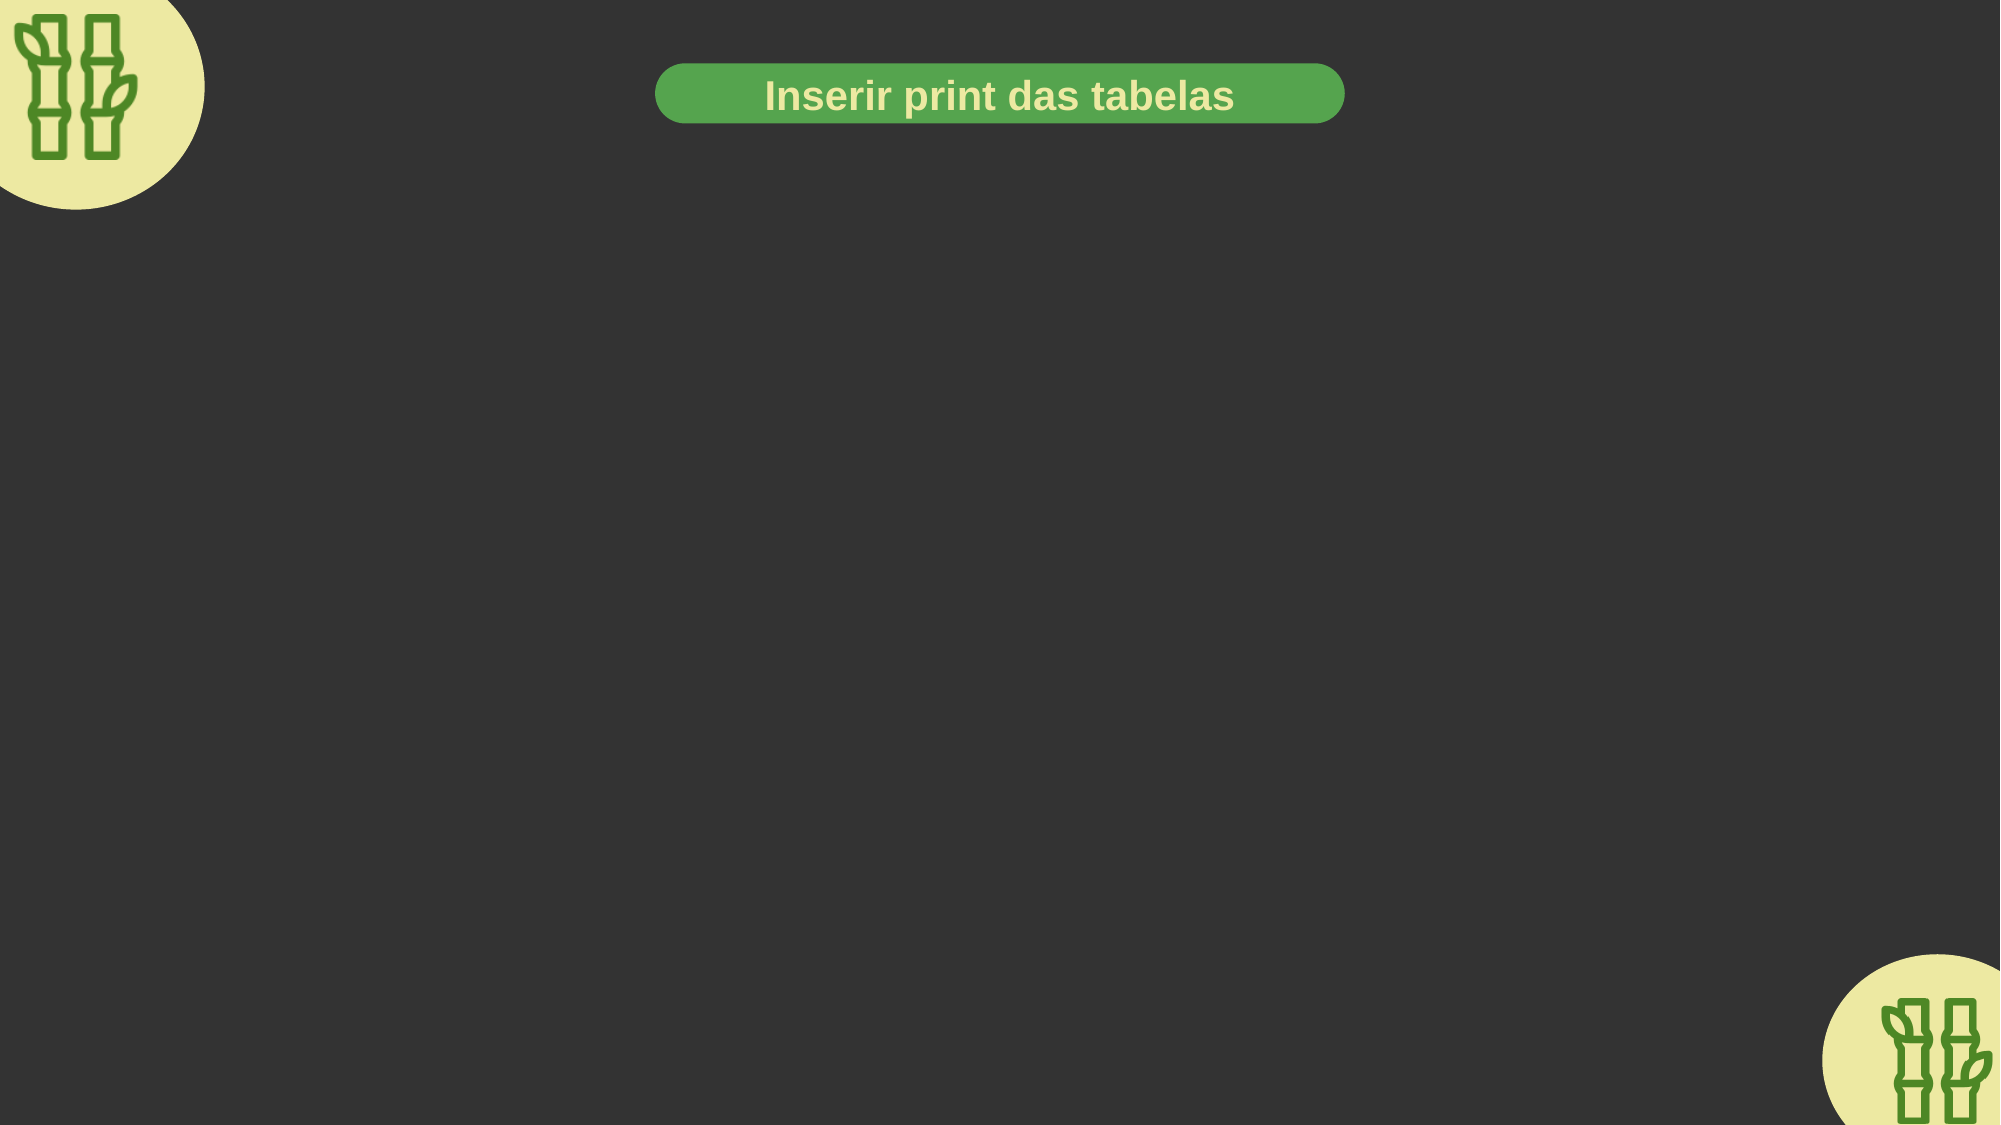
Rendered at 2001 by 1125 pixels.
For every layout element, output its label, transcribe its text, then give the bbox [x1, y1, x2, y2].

text_box Inserir print das tabelas [655, 63, 1345, 124]
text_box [0, 0, 204, 209]
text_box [1823, 955, 2000, 1125]
